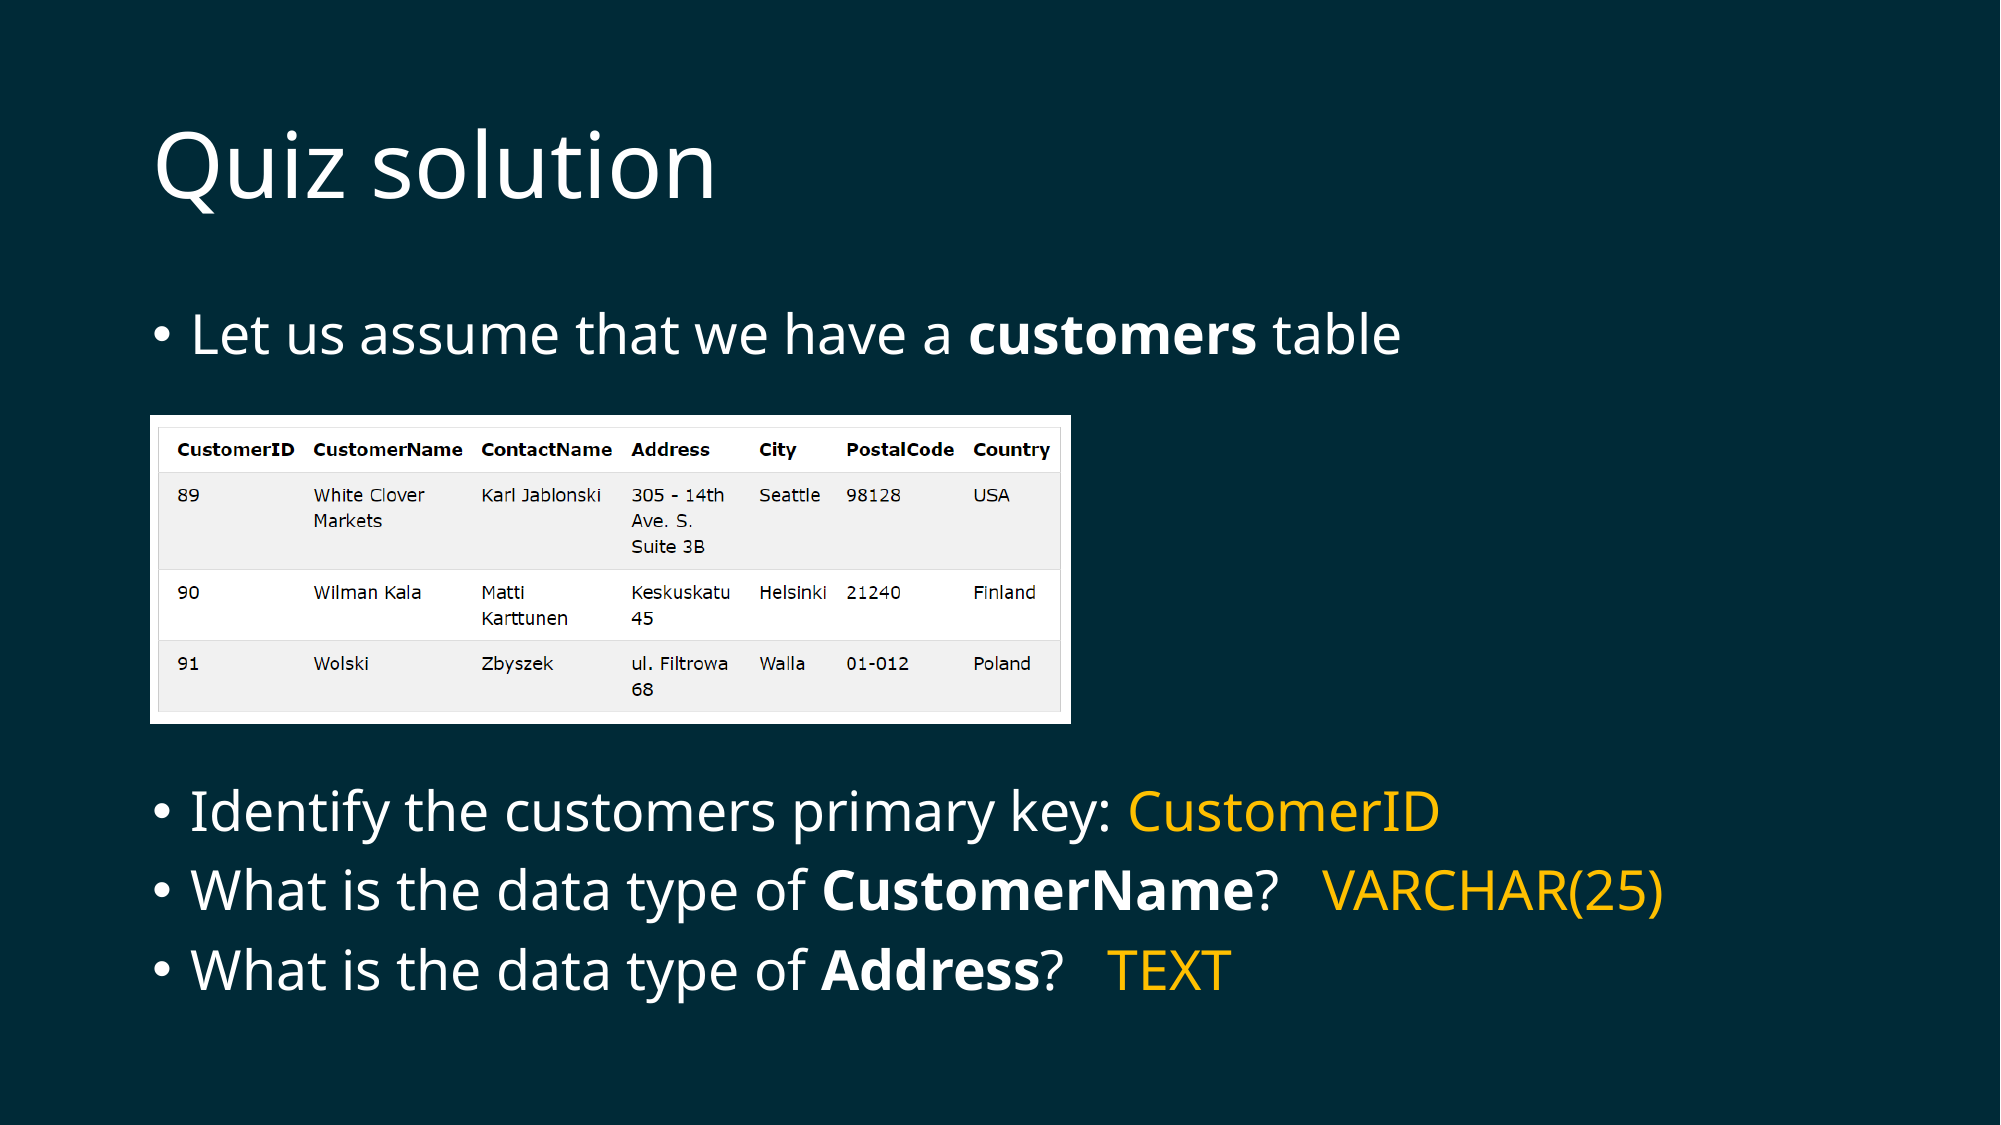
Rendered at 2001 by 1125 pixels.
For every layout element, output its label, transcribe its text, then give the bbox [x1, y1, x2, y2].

title Quiz solution [137, 59, 1863, 277]
list Let us assume that we have a customers table Identify the customers primary key: CustomerID What is the data type of CustomerName? VARCHAR(25) What is the data type of Address? TEXT [137, 299, 1912, 1013]
picture [151, 416, 1070, 723]
